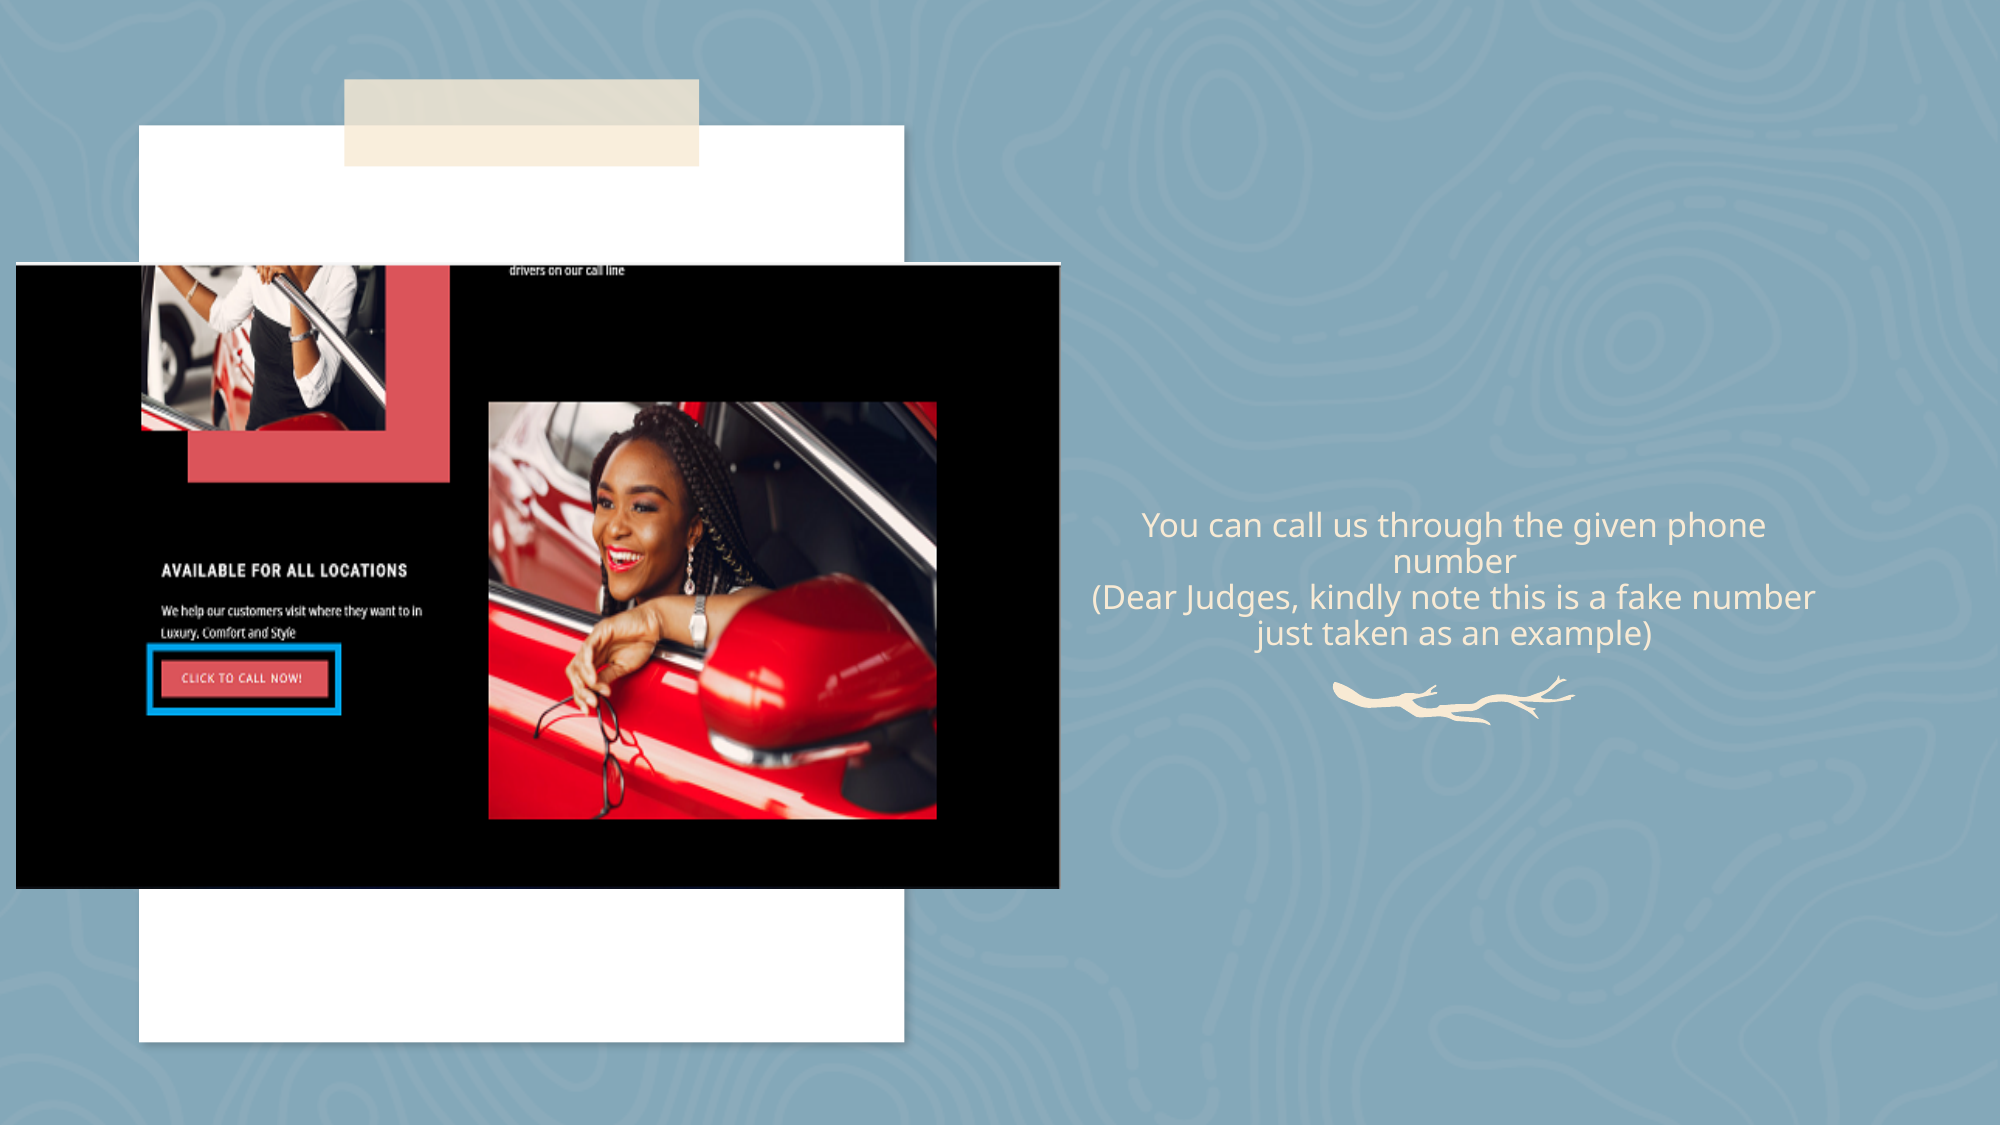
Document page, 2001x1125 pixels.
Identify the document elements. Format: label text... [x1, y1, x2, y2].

title You can call us through the given phone number (Dear Judges, kindly note this is a fake number just taken as an example) [1084, 509, 1825, 643]
picture [16, 262, 1061, 889]
